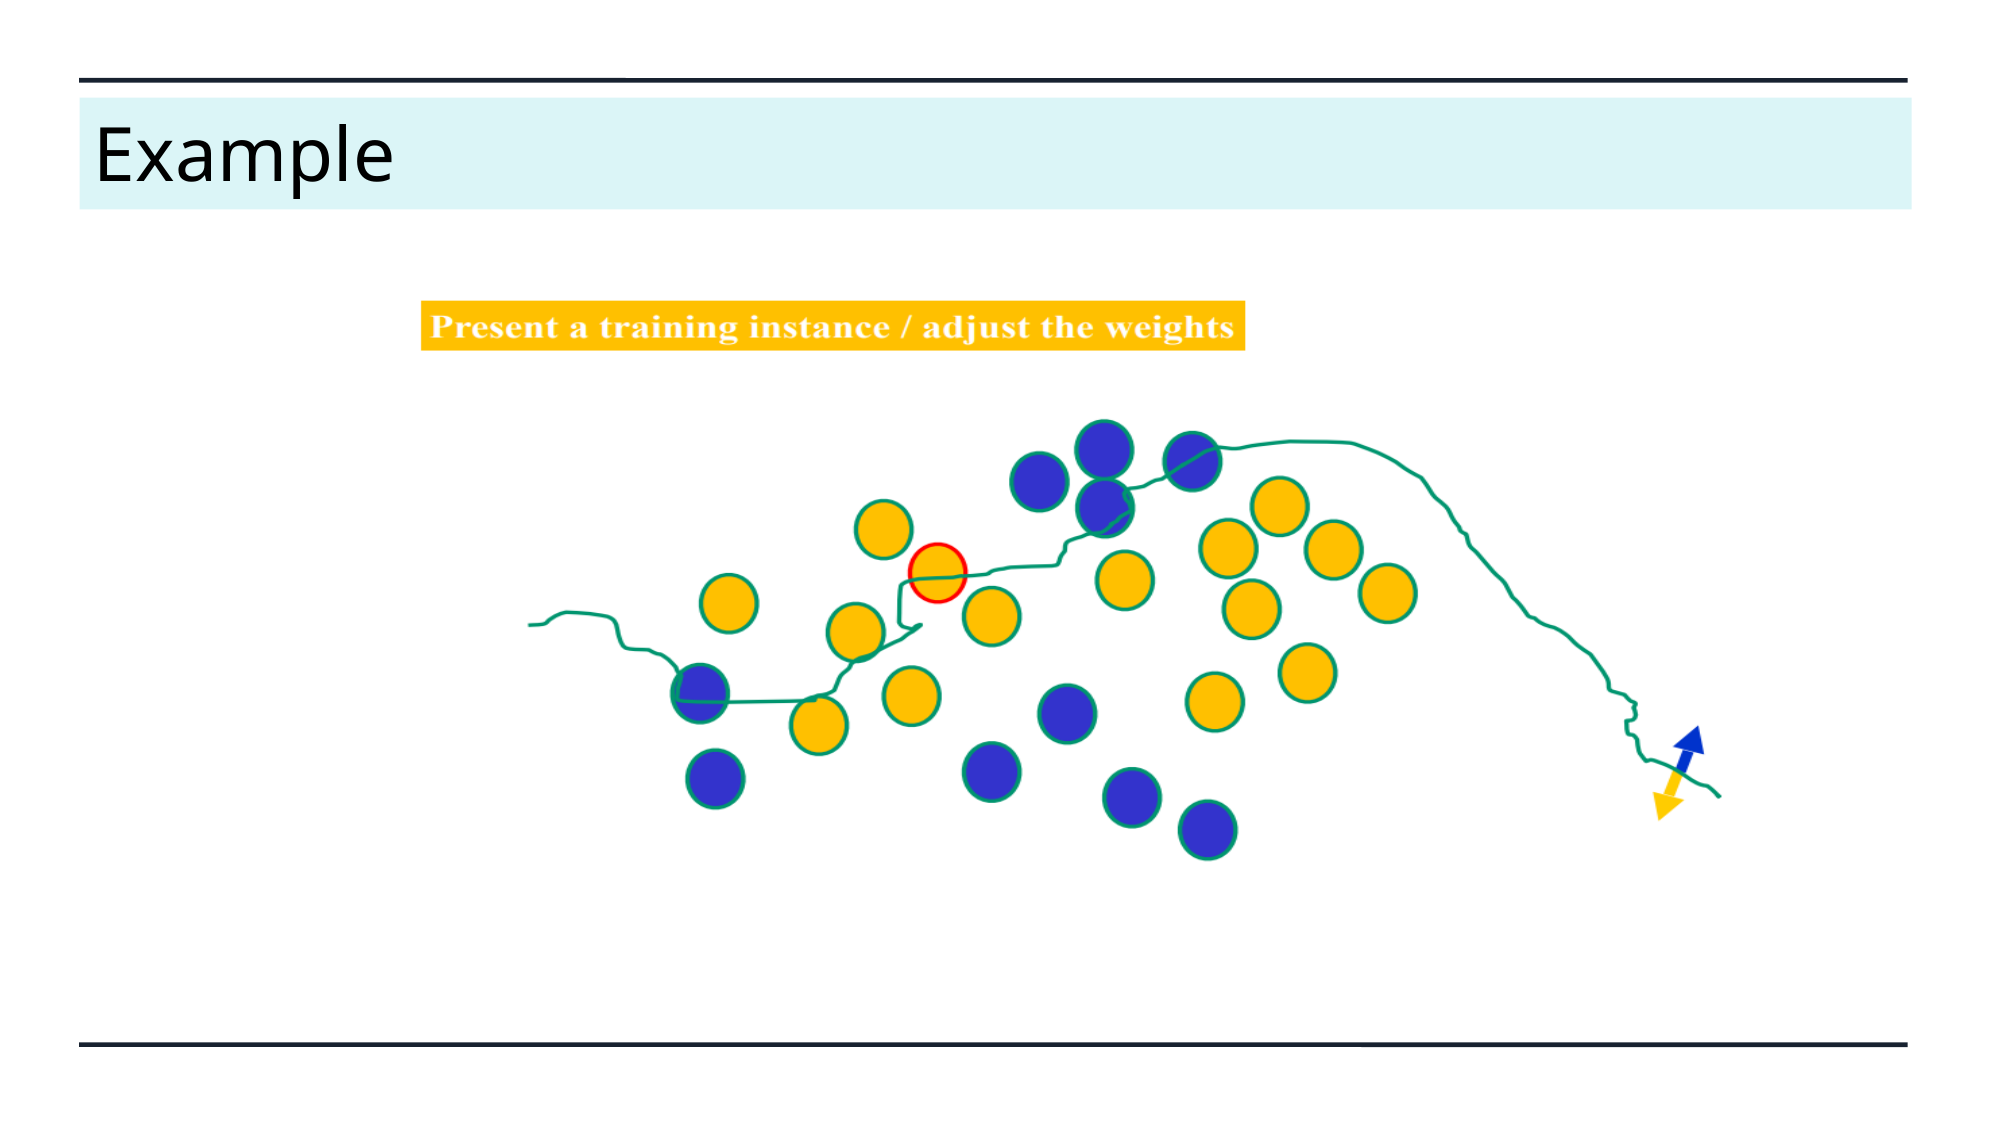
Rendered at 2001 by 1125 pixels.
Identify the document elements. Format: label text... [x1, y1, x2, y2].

text_box [1824, 96, 1914, 212]
picture [401, 266, 1816, 946]
text_box Example [79, 61, 1824, 242]
